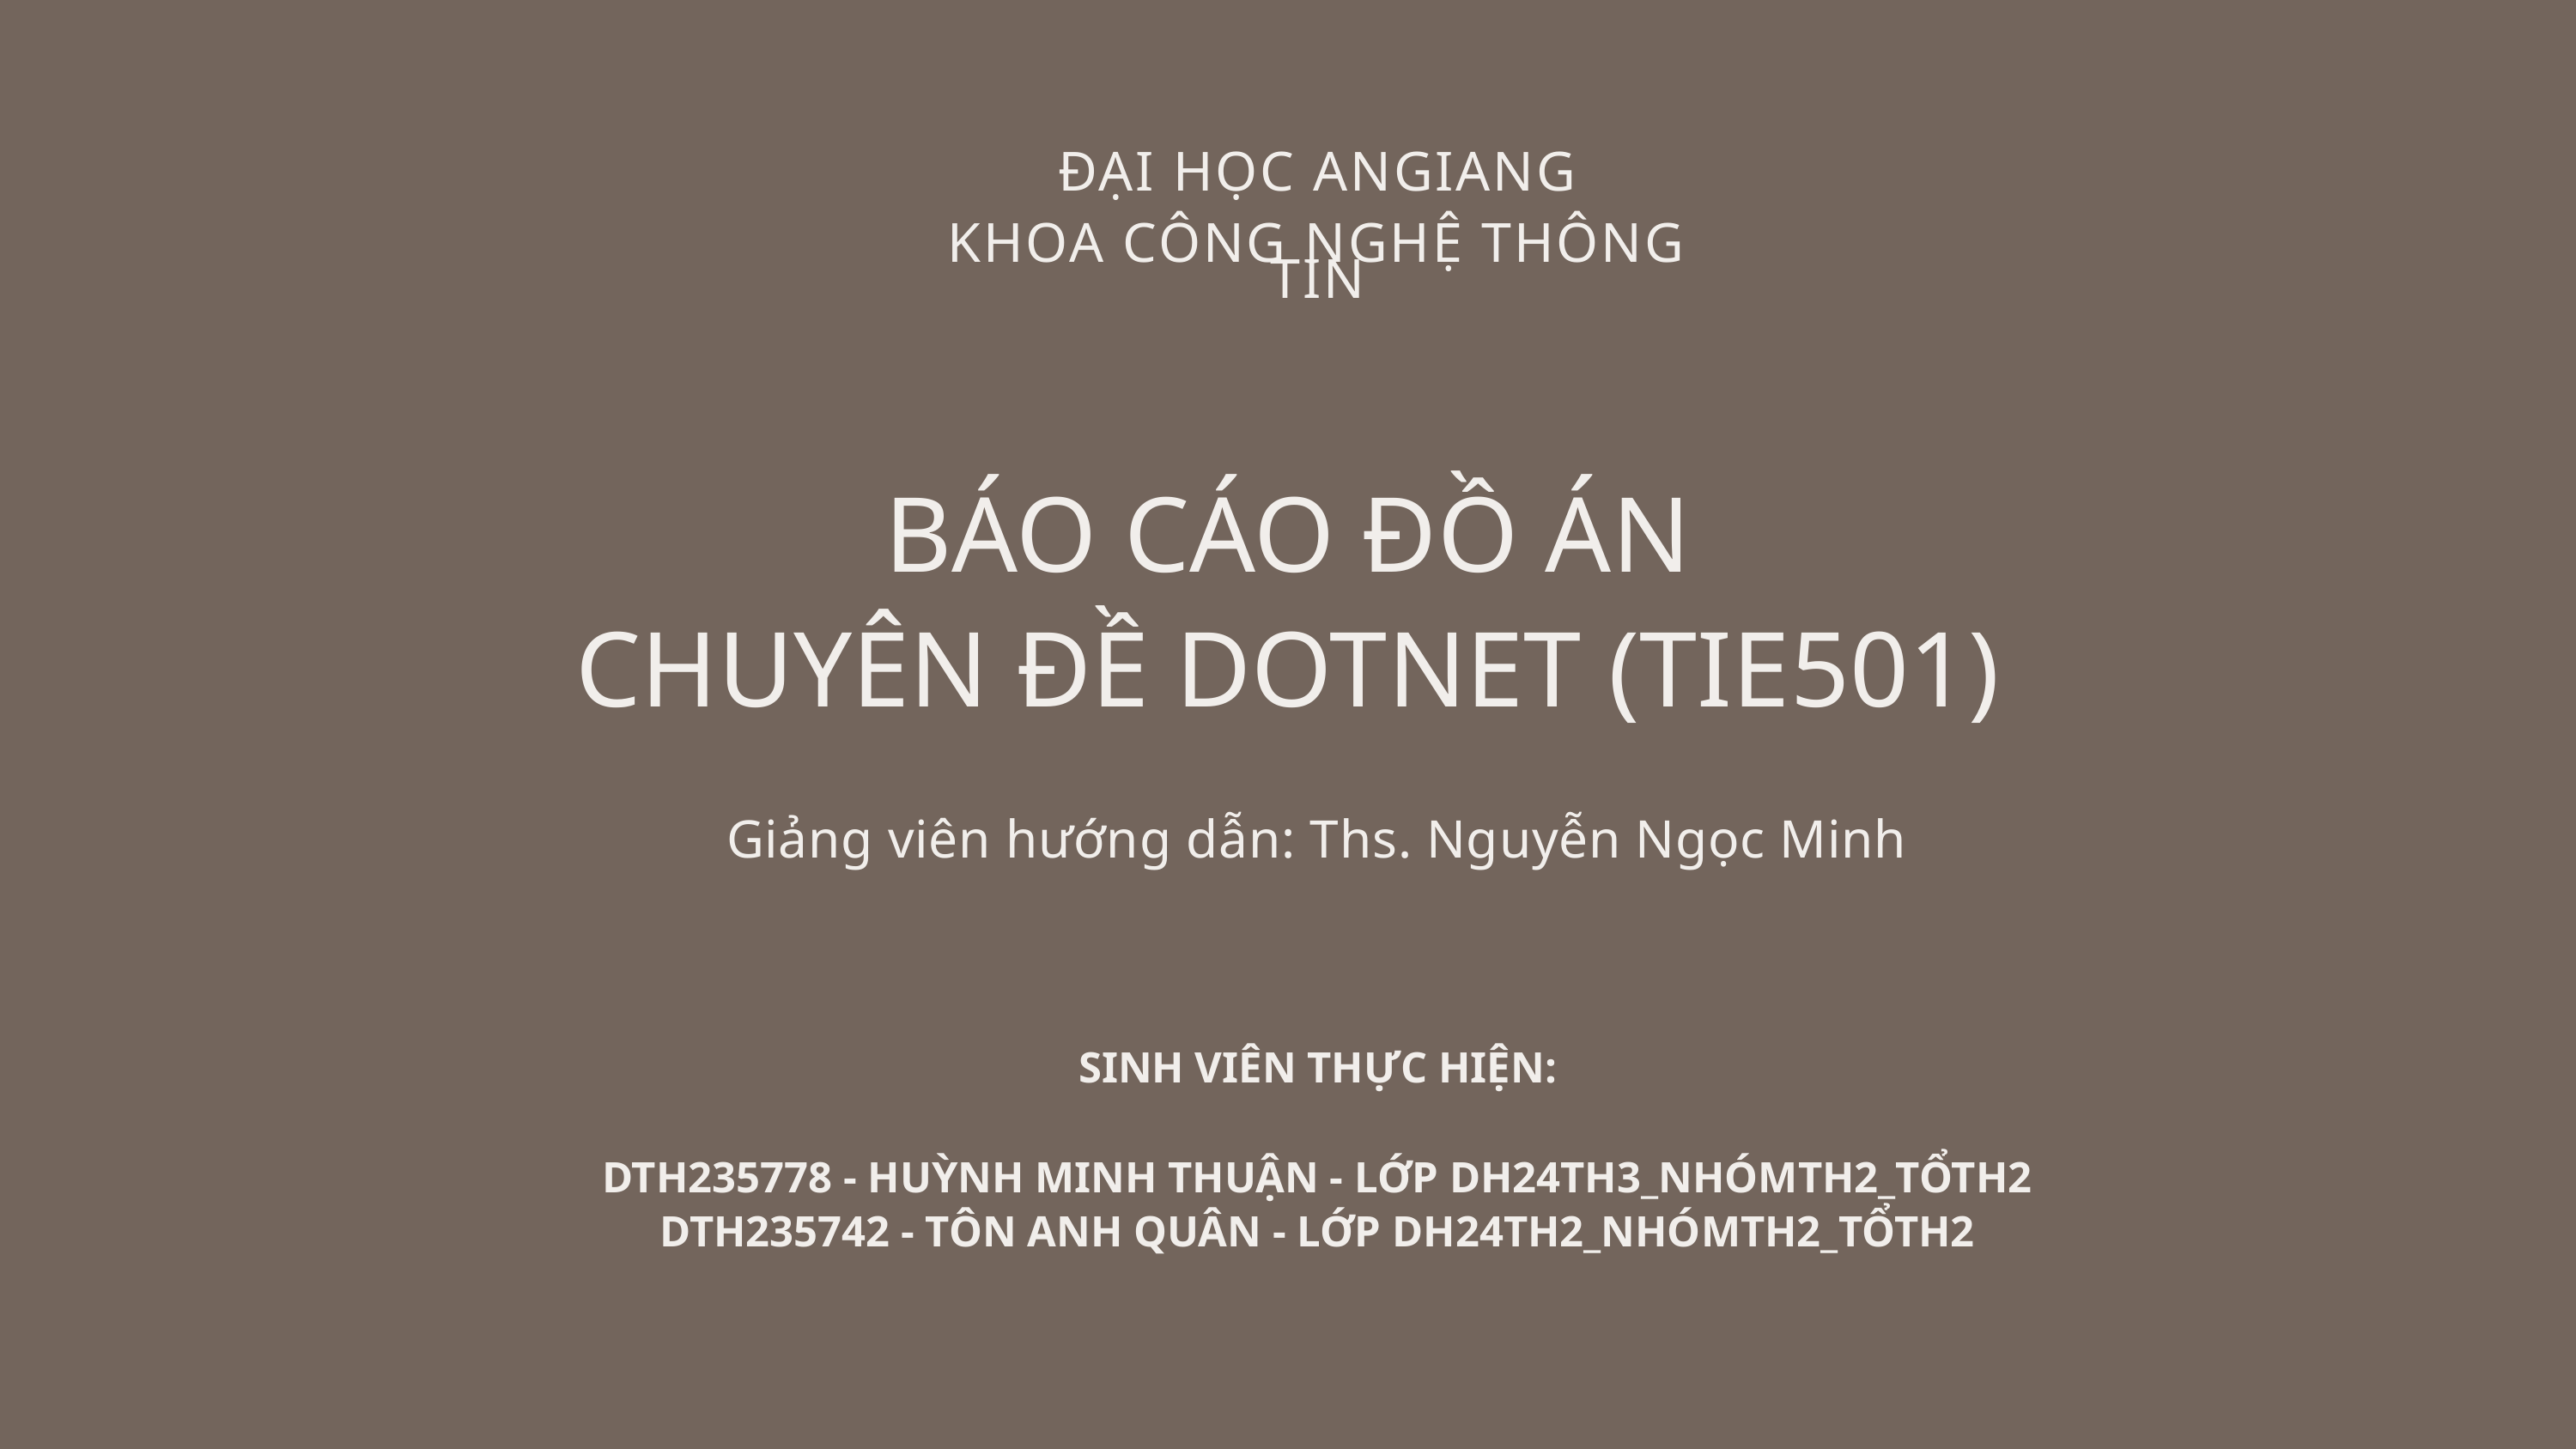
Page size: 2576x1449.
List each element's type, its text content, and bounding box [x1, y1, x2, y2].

text_box Giảng viên hướng dẫn: Ths. Nguyễn Ngọc Minh [493, 834, 2142, 1022]
text_box SINH VIÊN THỰC HIỆN: DTH235778 - HUỲNH MINH THUẬN - LỚP DH24TH3_NHÓMTH2_TỔTH2 DTH235742 - TÔN ANH QUÂN - LỚP DH24TH2_NHÓMTH2_TỔTH2 [599, 1036, 2036, 1311]
text_box BÁO CÁO ĐỒ ÁN CHUYÊN ĐỀ DOTNET (TIE501) [276, 458, 2300, 728]
text_box ĐẠI HỌC ANGIANG KHOA CÔNG NGHỆ THÔNG TIN [927, 166, 1709, 309]
